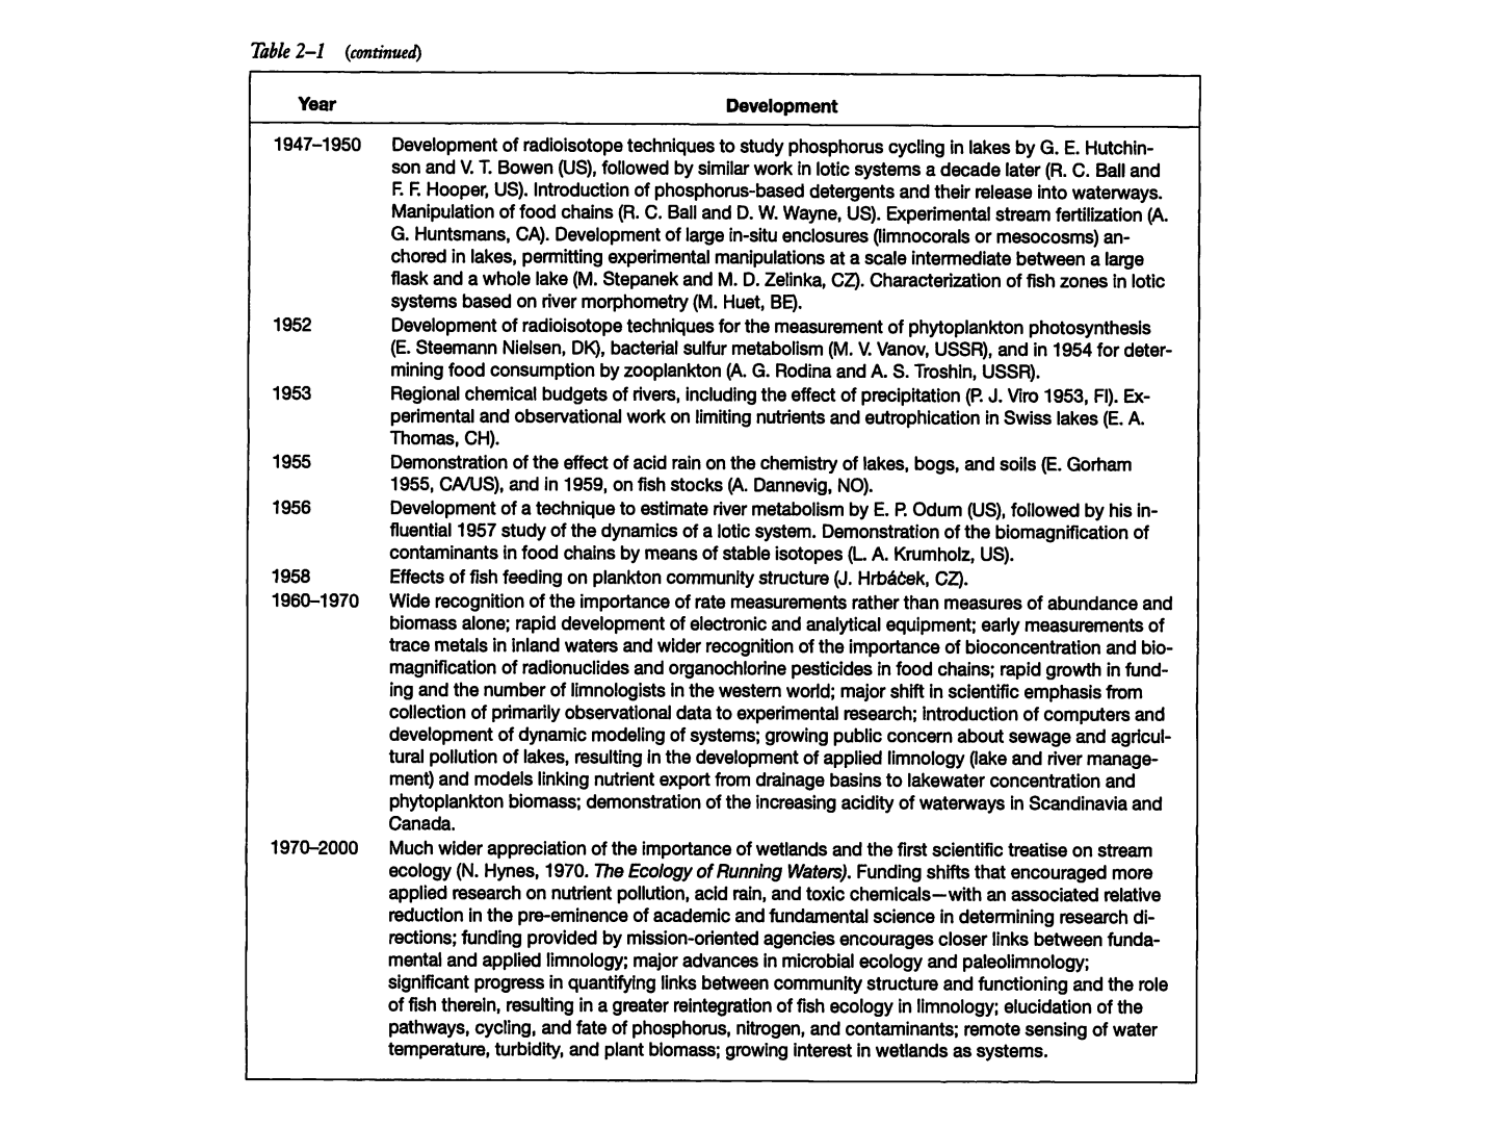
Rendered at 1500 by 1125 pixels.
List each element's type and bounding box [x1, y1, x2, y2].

picture [226, 24, 1221, 1101]
